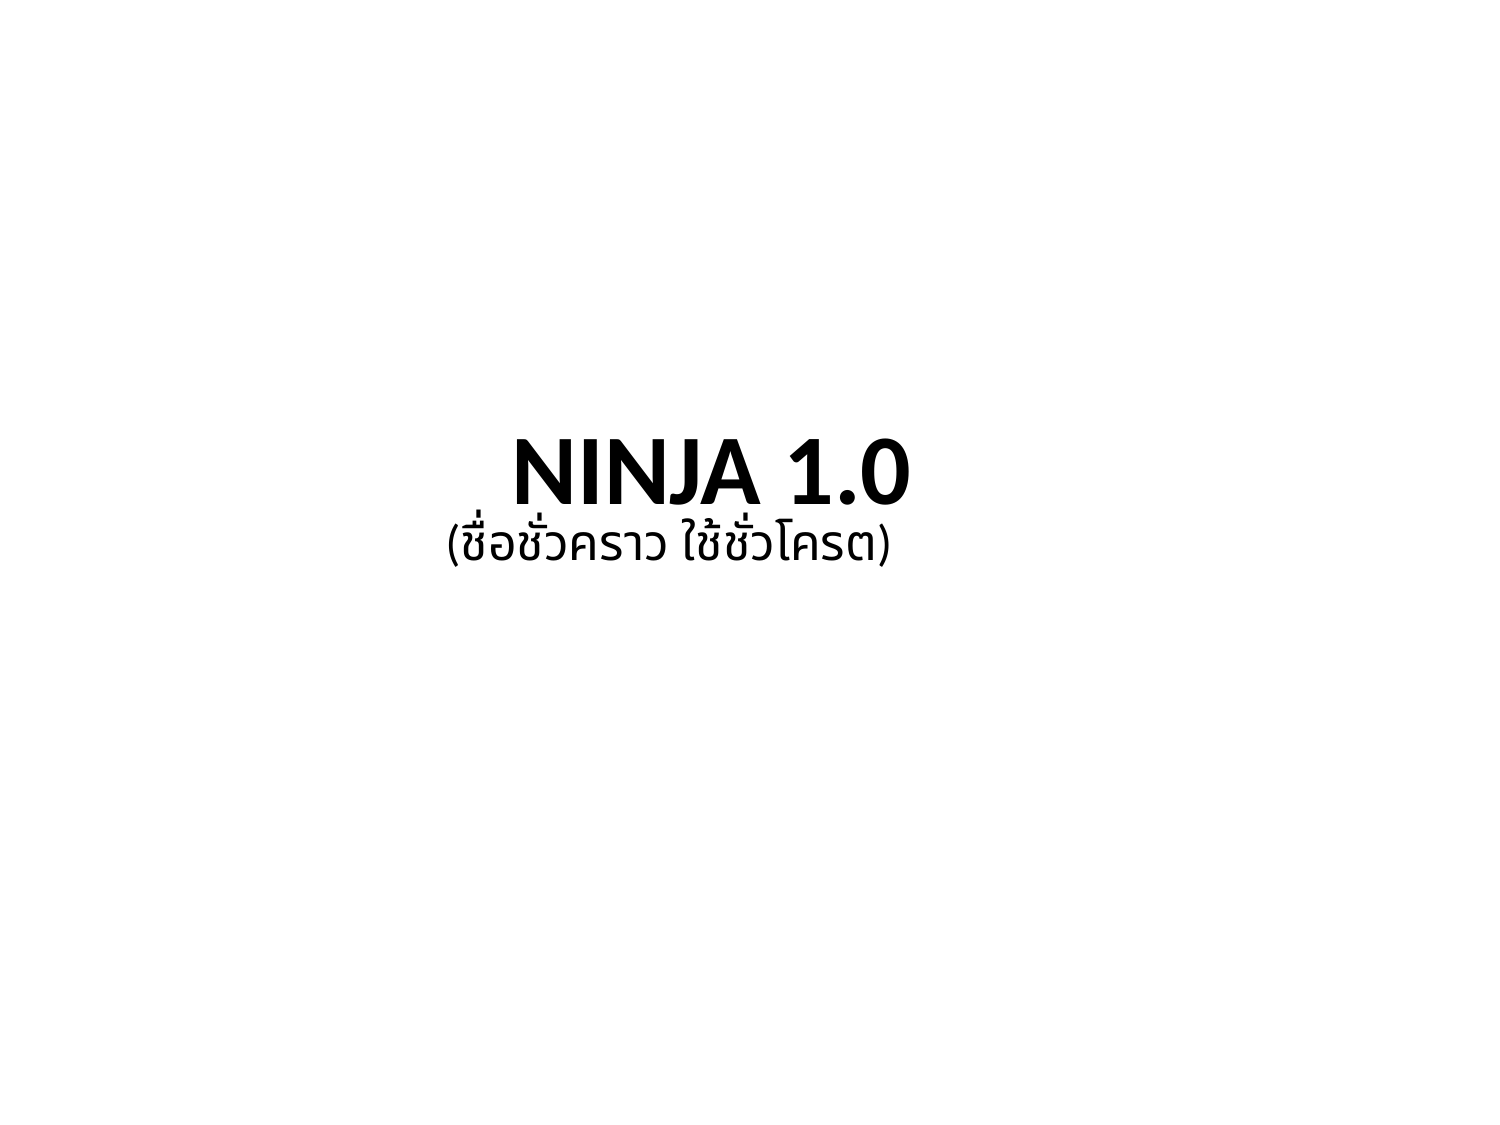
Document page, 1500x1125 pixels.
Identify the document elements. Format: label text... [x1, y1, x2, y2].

text_box (ชื่อชั่วคราว ใช้ชั่วโครต) [430, 503, 908, 578]
text_box NINJA 1.0 [496, 397, 928, 532]
